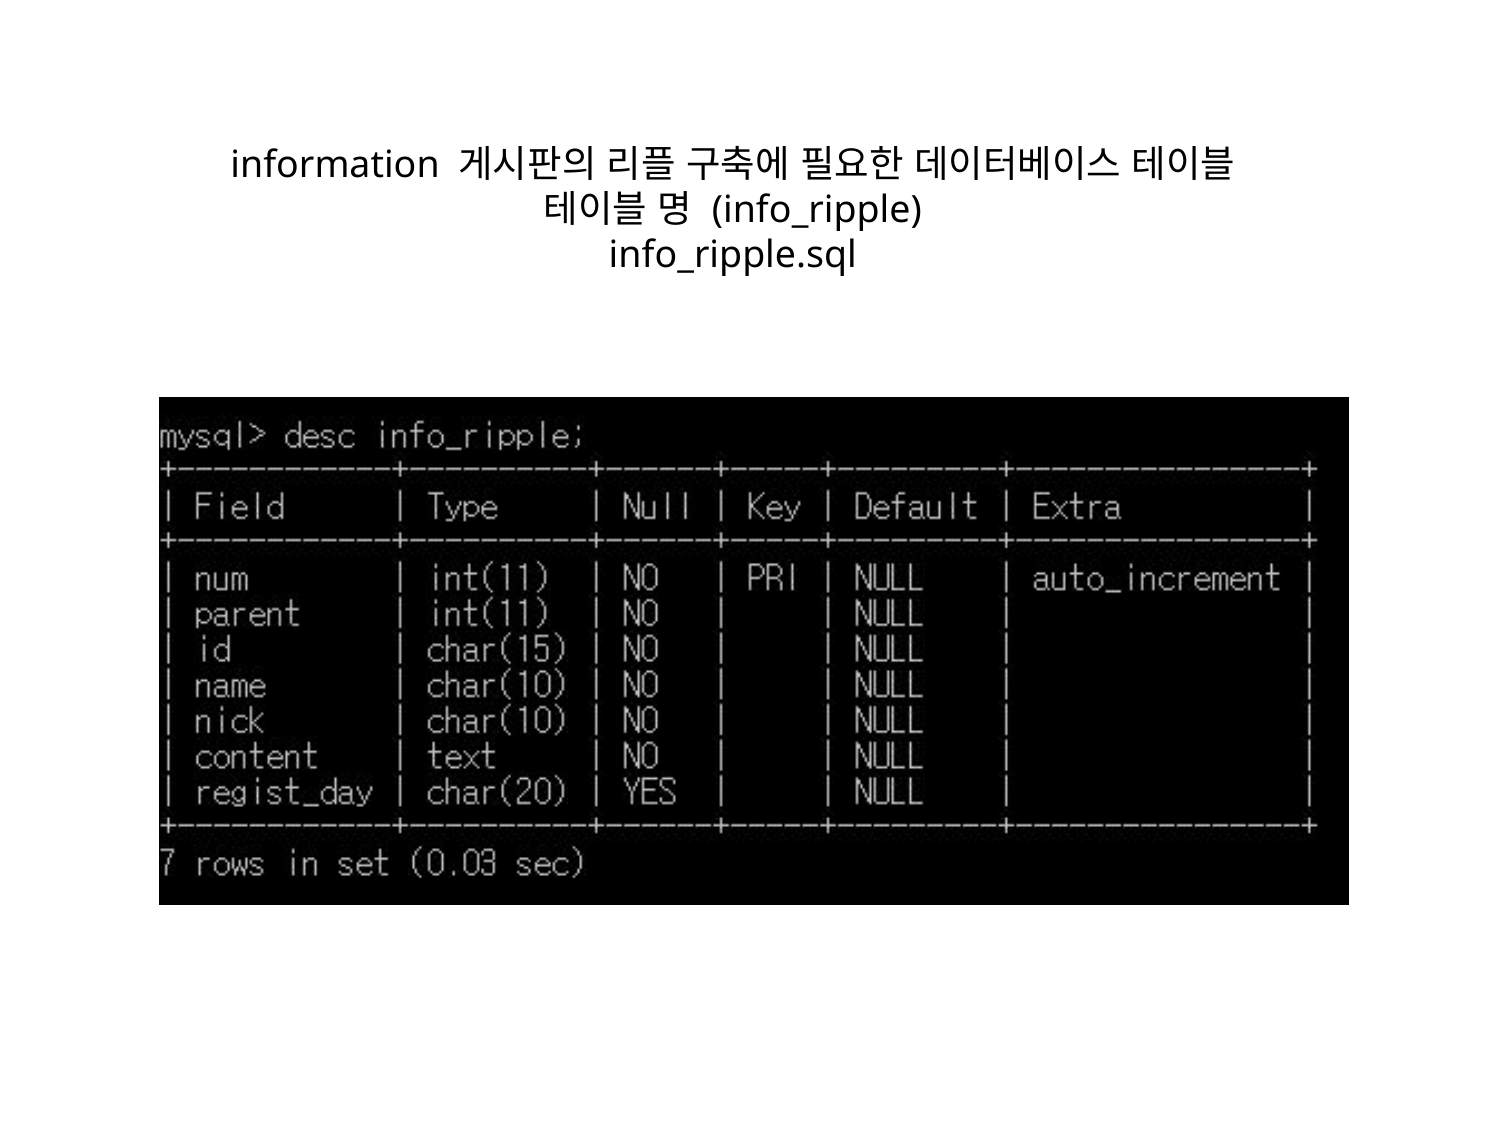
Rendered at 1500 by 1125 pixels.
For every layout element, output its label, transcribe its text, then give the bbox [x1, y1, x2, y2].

picture [159, 396, 1350, 906]
text_box information 게시판의 리플 구축에 필요한 데이터베이스 테이블 테이블 명 (info_ripple) info_ripple.sql [215, 132, 1251, 327]
